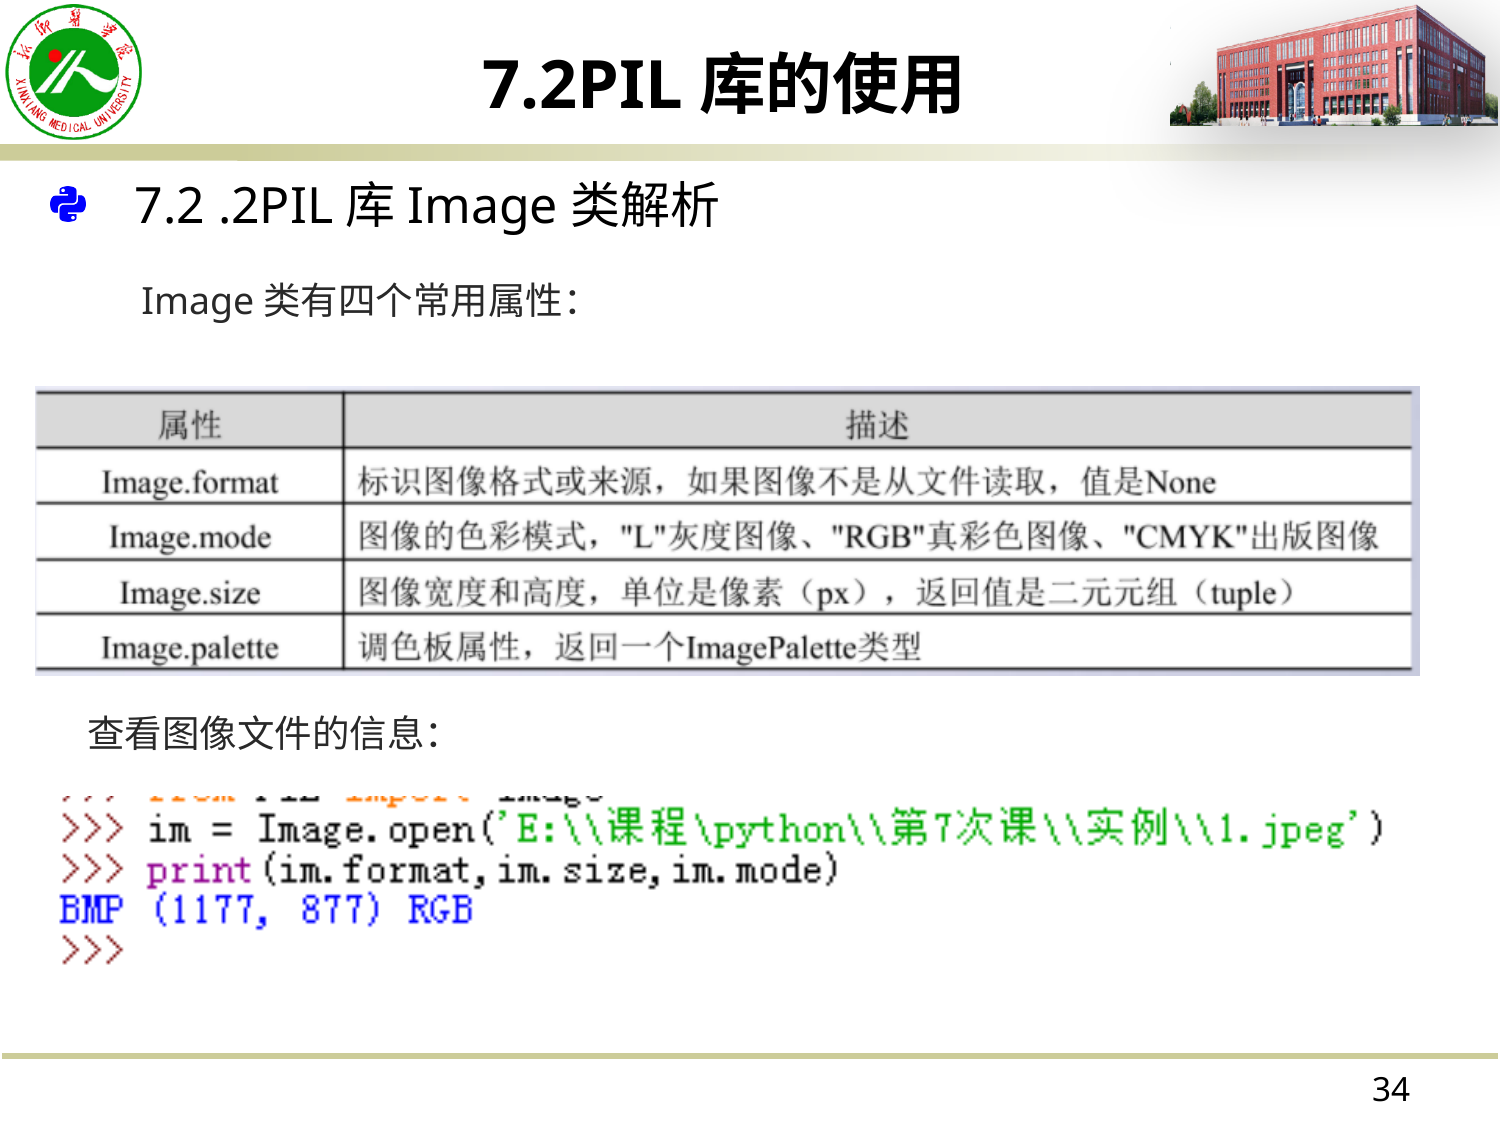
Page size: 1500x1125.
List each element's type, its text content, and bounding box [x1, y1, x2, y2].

text_box 查看图像文件的信息： [72, 703, 478, 763]
list 7.2 .2PIL库Image类解析 [35, 164, 1447, 918]
picture [1170, 4, 1498, 126]
picture [50, 186, 86, 222]
text_box Image类有四个常用属性： [126, 269, 616, 330]
title 7.2PIL库的使用 [277, 30, 1171, 130]
picture [58, 796, 1407, 997]
slide_number 34 [1271, 1060, 1426, 1121]
picture [2, 1053, 1498, 1059]
picture [34, 386, 1420, 676]
picture [5, 4, 142, 140]
